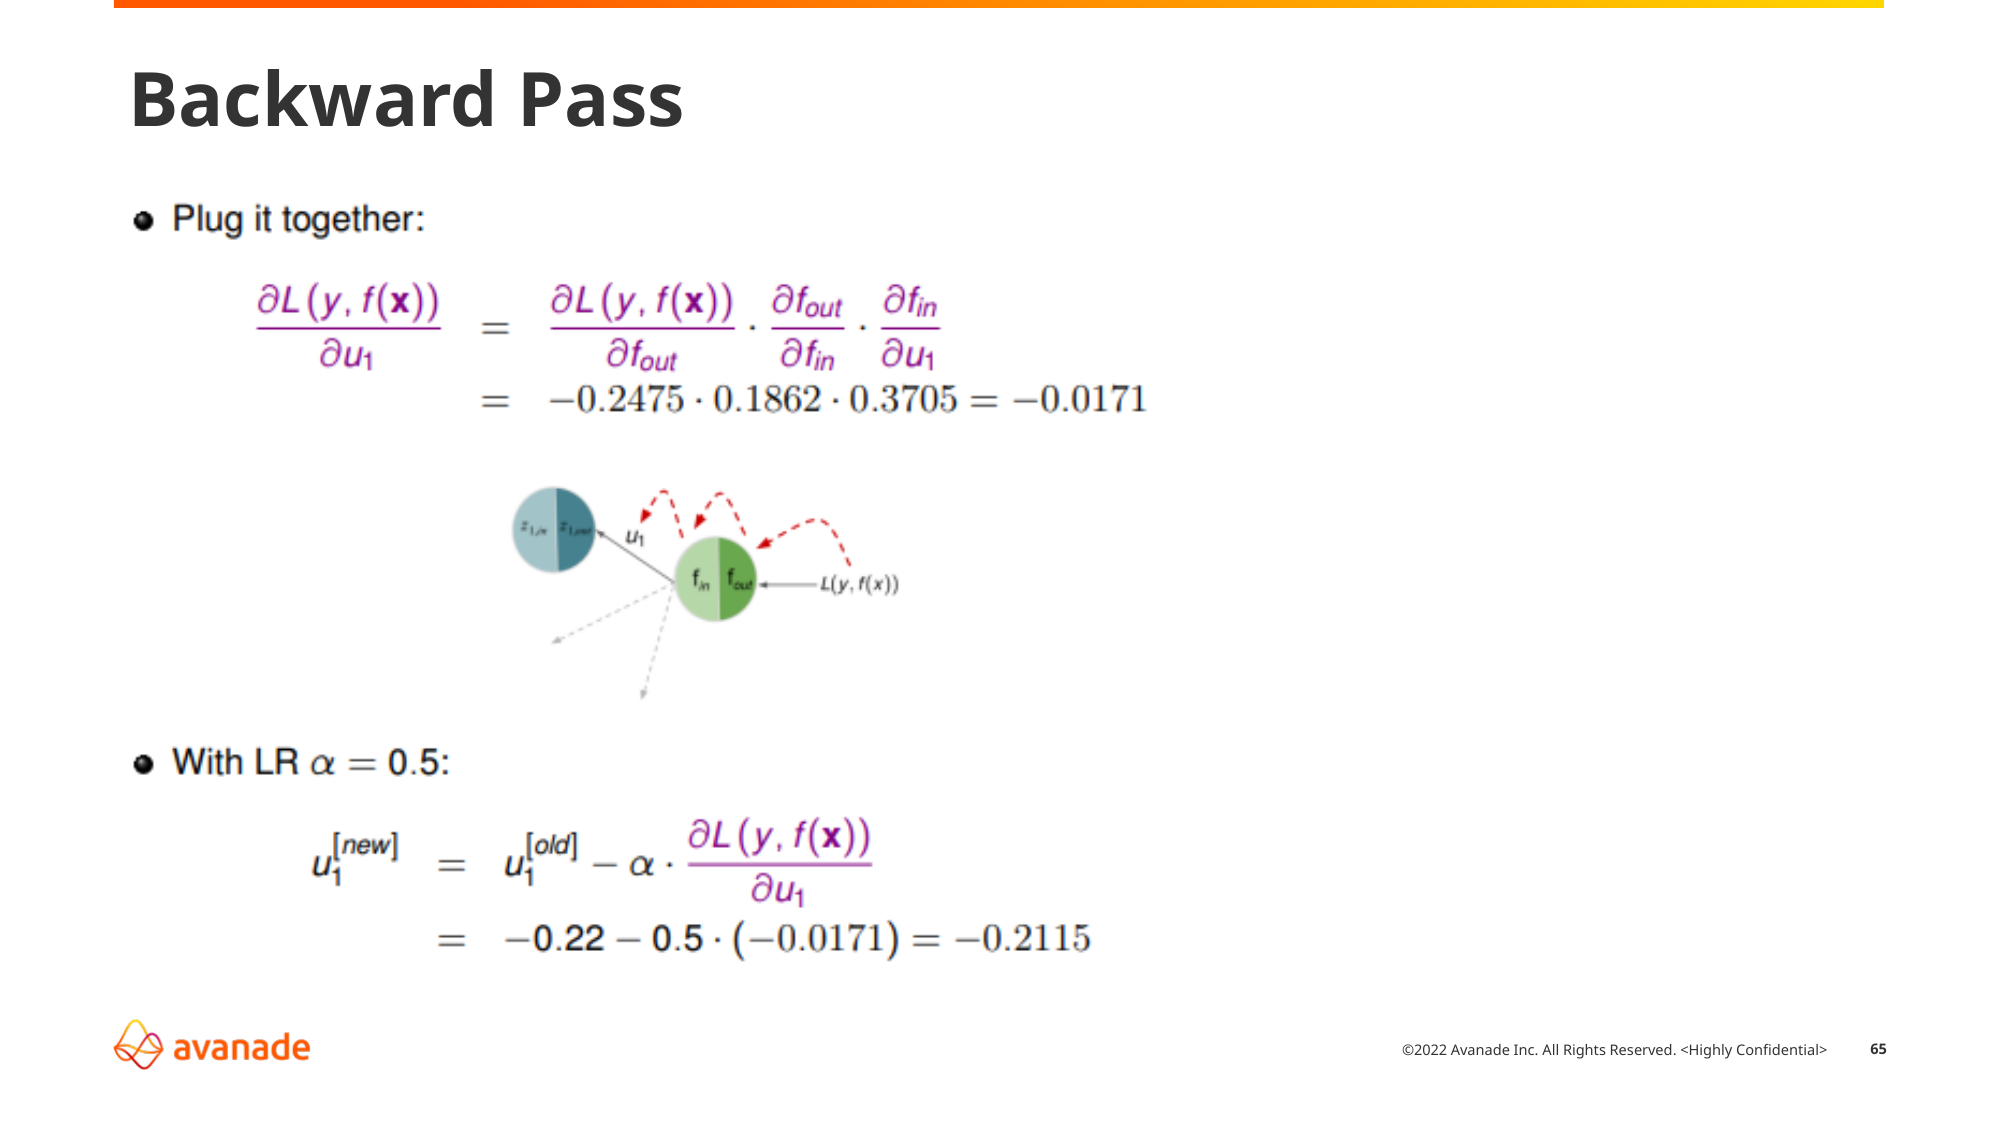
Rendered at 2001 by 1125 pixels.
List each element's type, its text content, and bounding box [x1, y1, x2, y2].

picture [93, 999, 339, 1090]
picture [113, 184, 1197, 981]
title Backward Pass [113, 54, 1883, 219]
